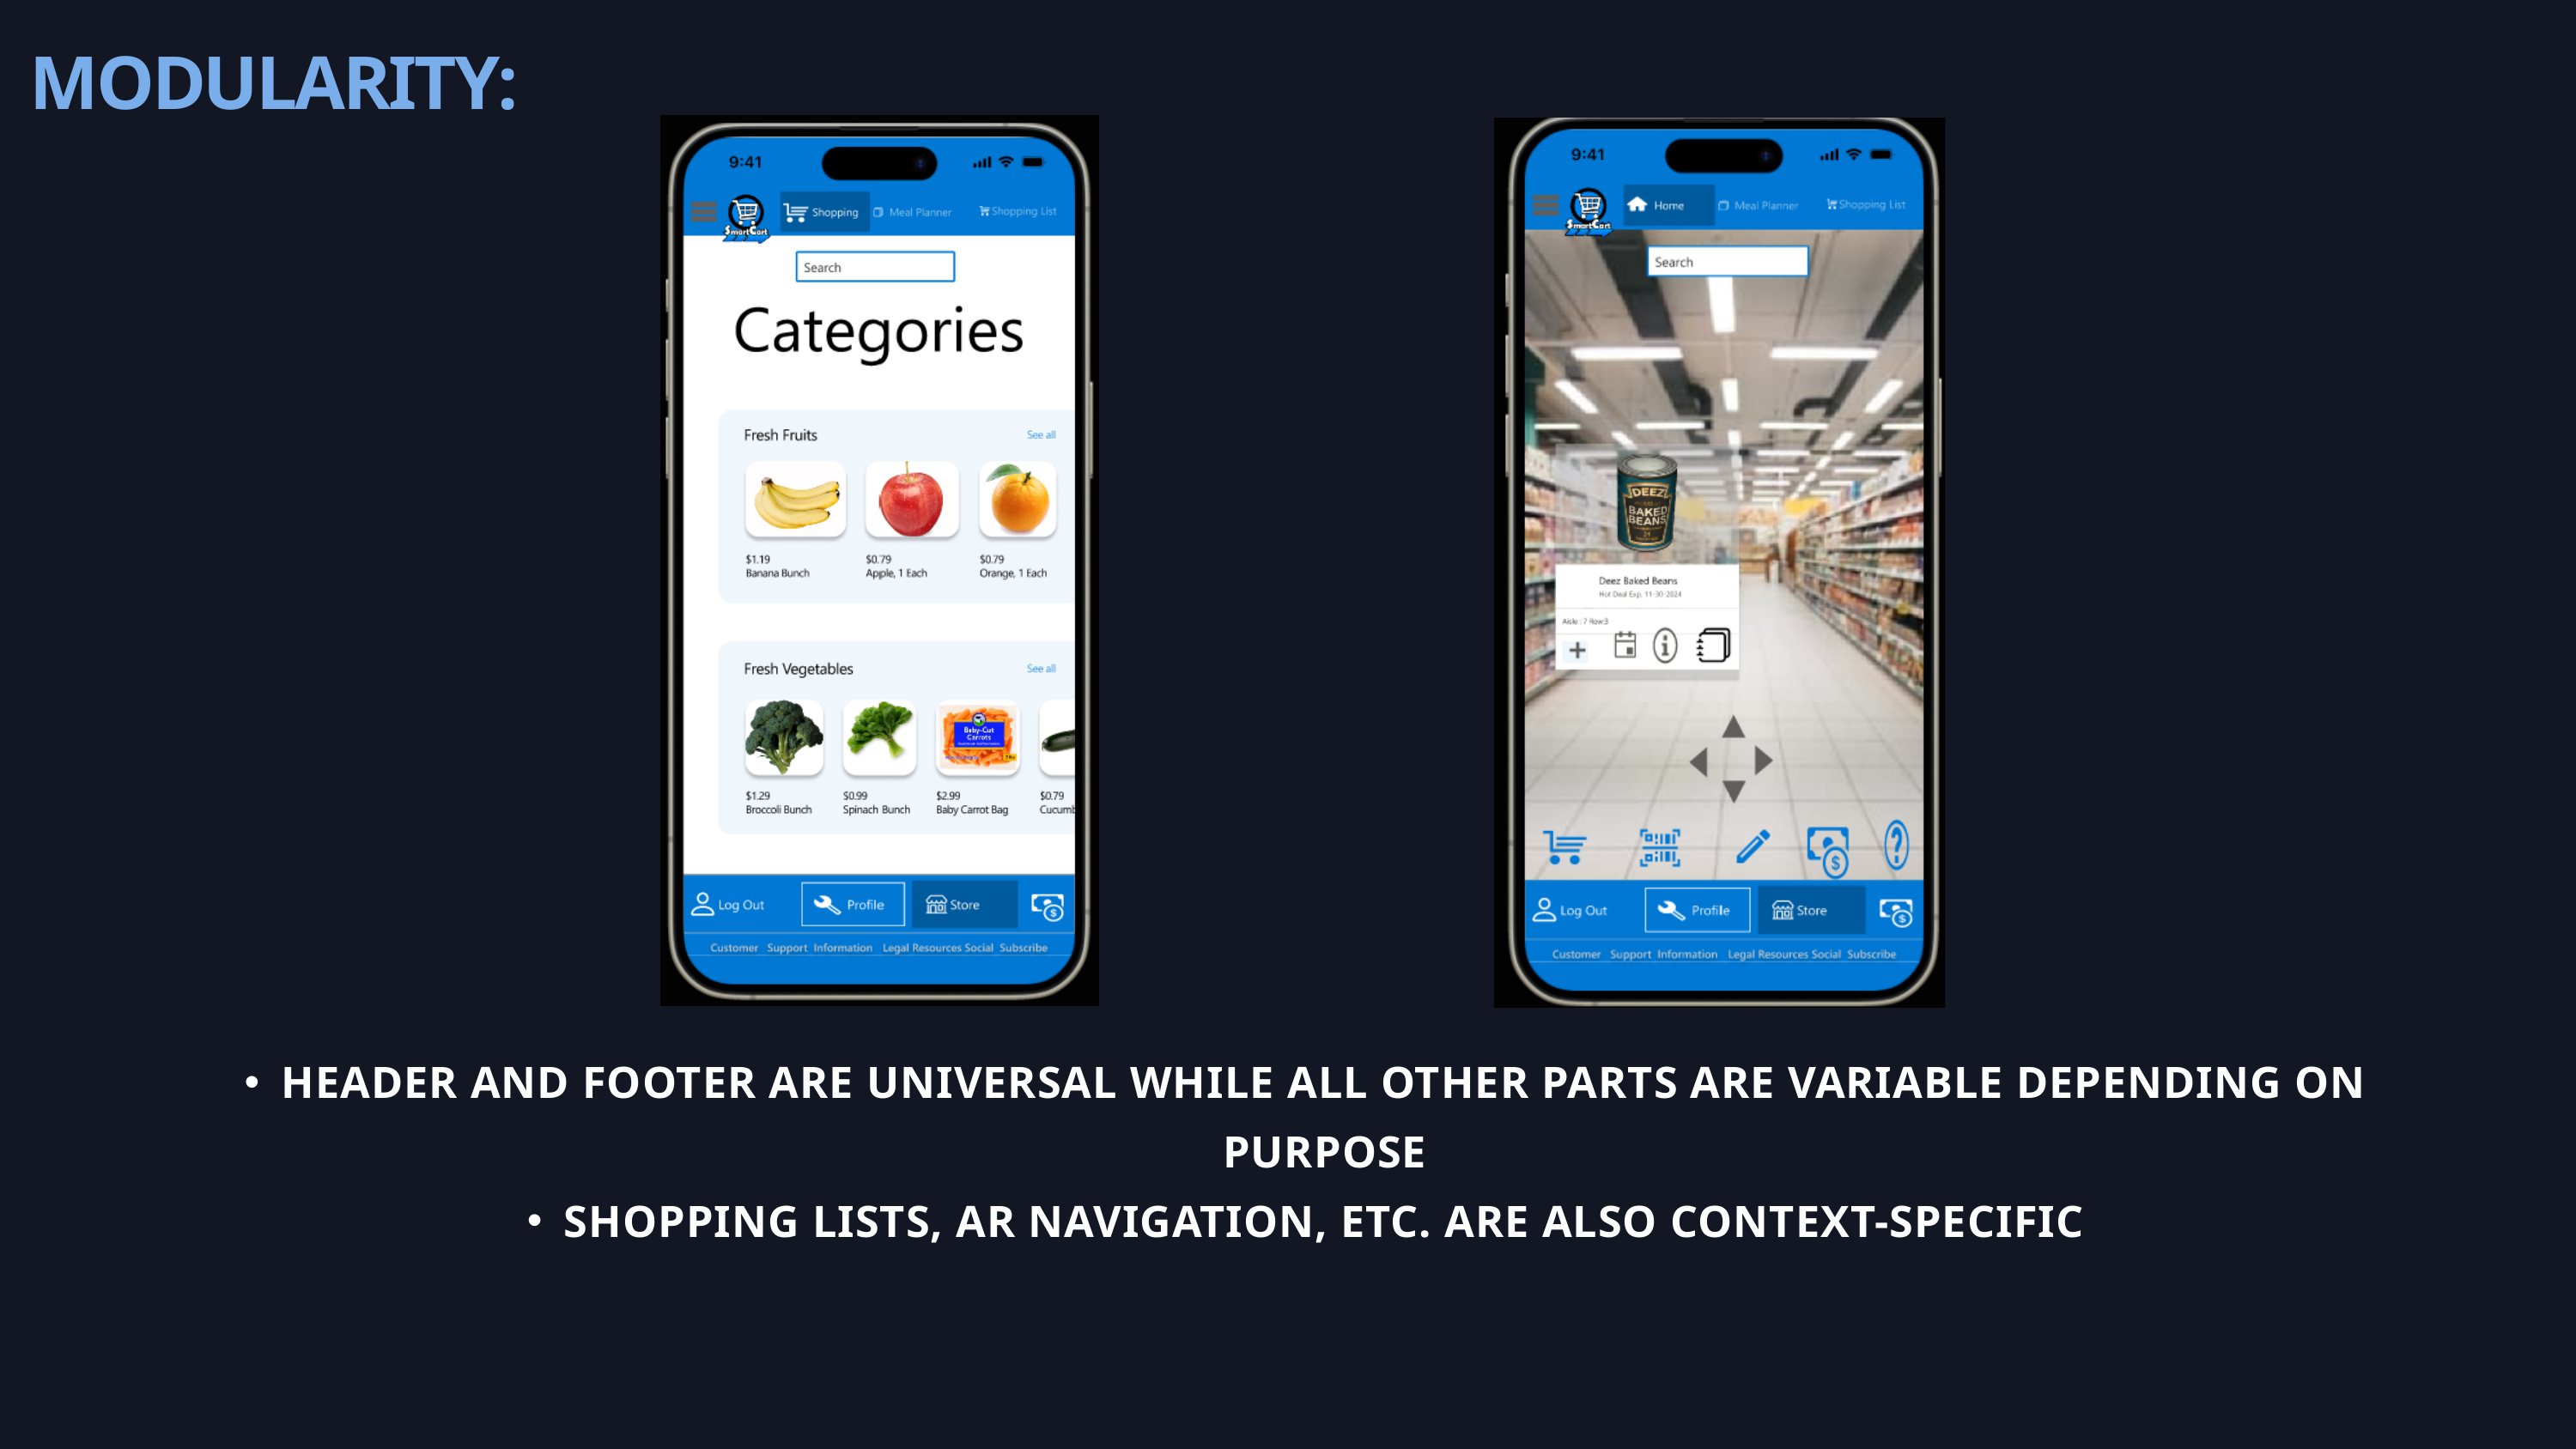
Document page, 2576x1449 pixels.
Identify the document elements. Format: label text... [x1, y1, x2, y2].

text_box [660, 115, 1099, 1006]
text_box HEADER AND FOOTER ARE UNIVERSAL WHILE ALL OTHER PARTS ARE VARIABLE DEPENDING ON PURPOSE SHOPPING LISTS, AR NAVIGATION, ETC. ARE ALSO CONTEXT-SPECIFIC [153, 1038, 2423, 1246]
text_box MODULARITY: [29, 6, 2576, 124]
text_box [1494, 118, 1946, 1008]
